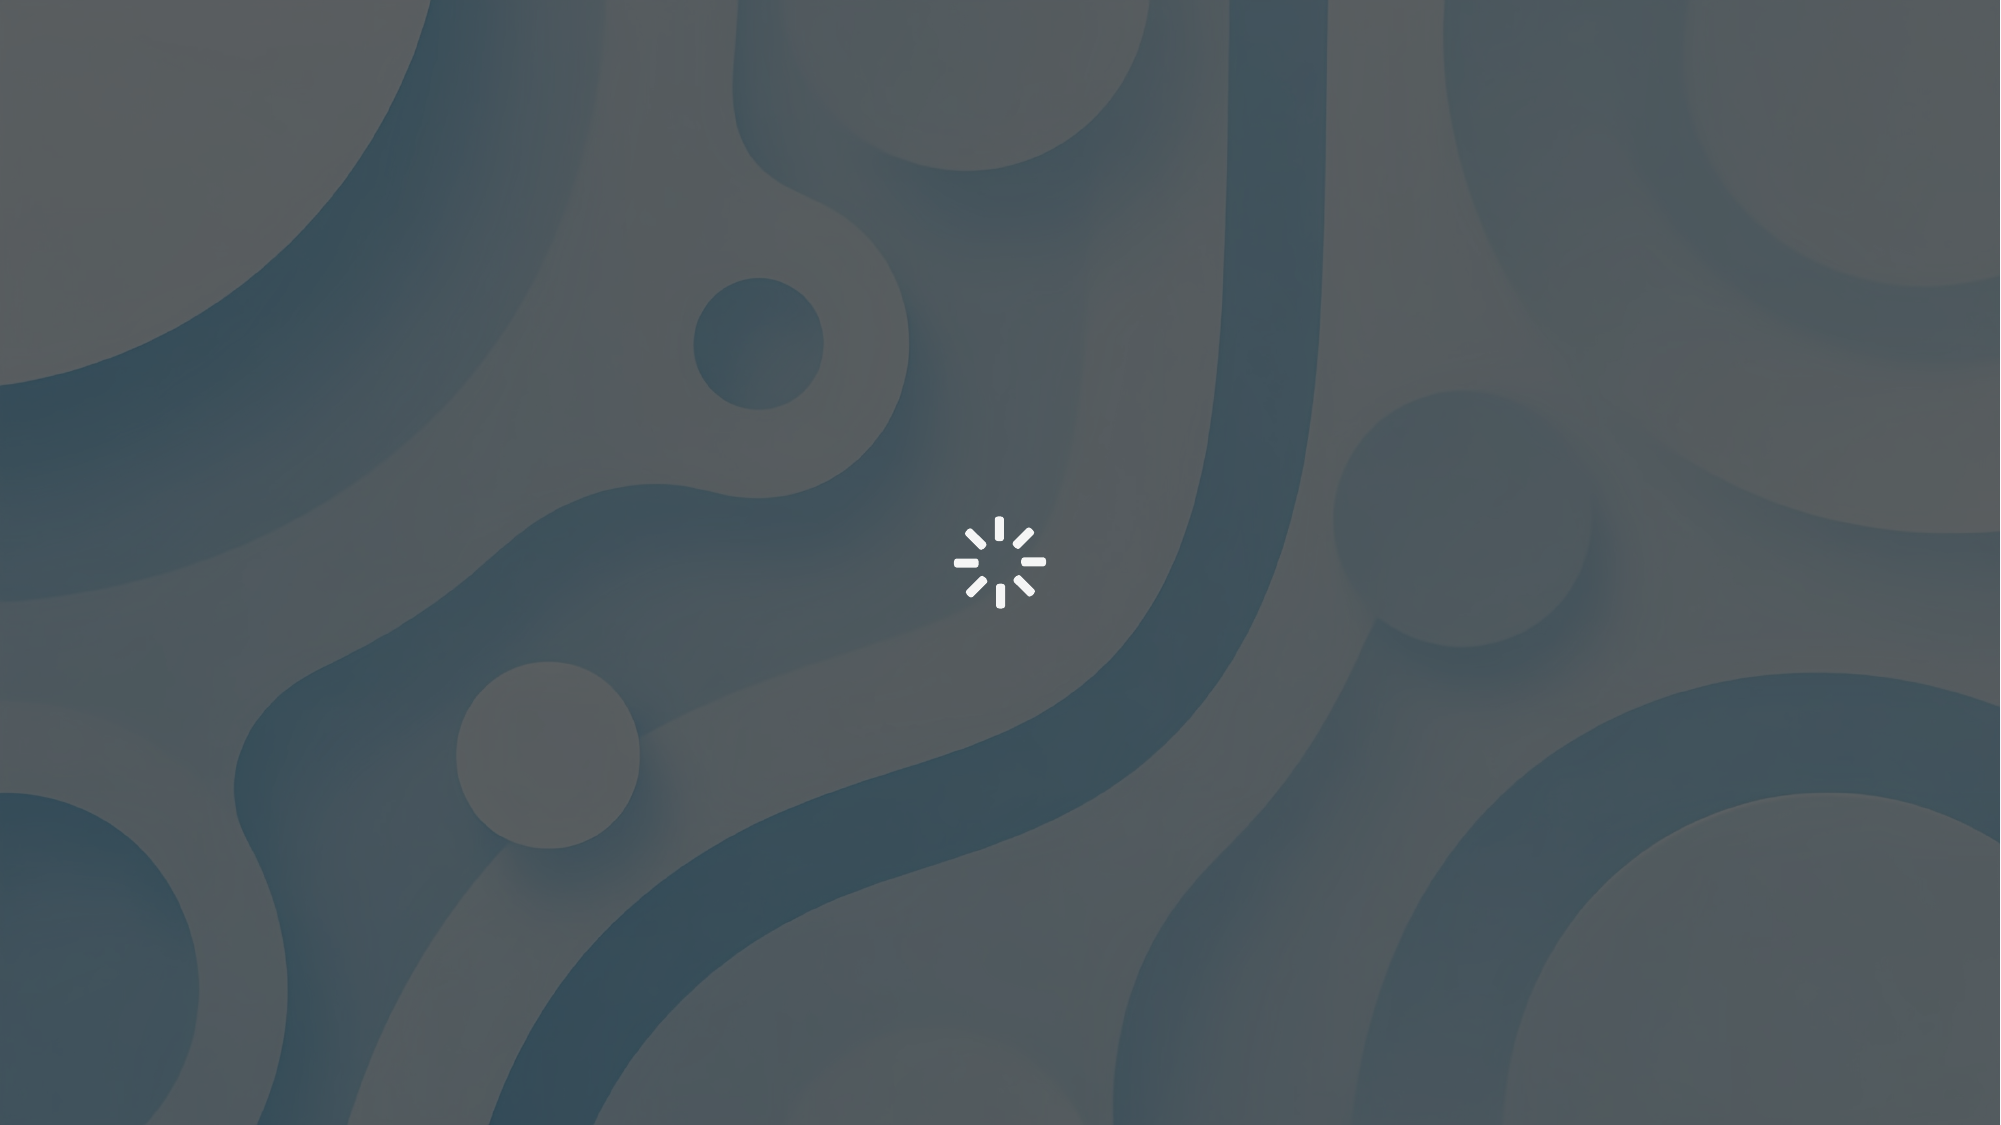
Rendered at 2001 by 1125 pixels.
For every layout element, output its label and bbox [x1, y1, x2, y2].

text_box [919, 481, 1081, 643]
picture [0, 0, 2001, 1125]
